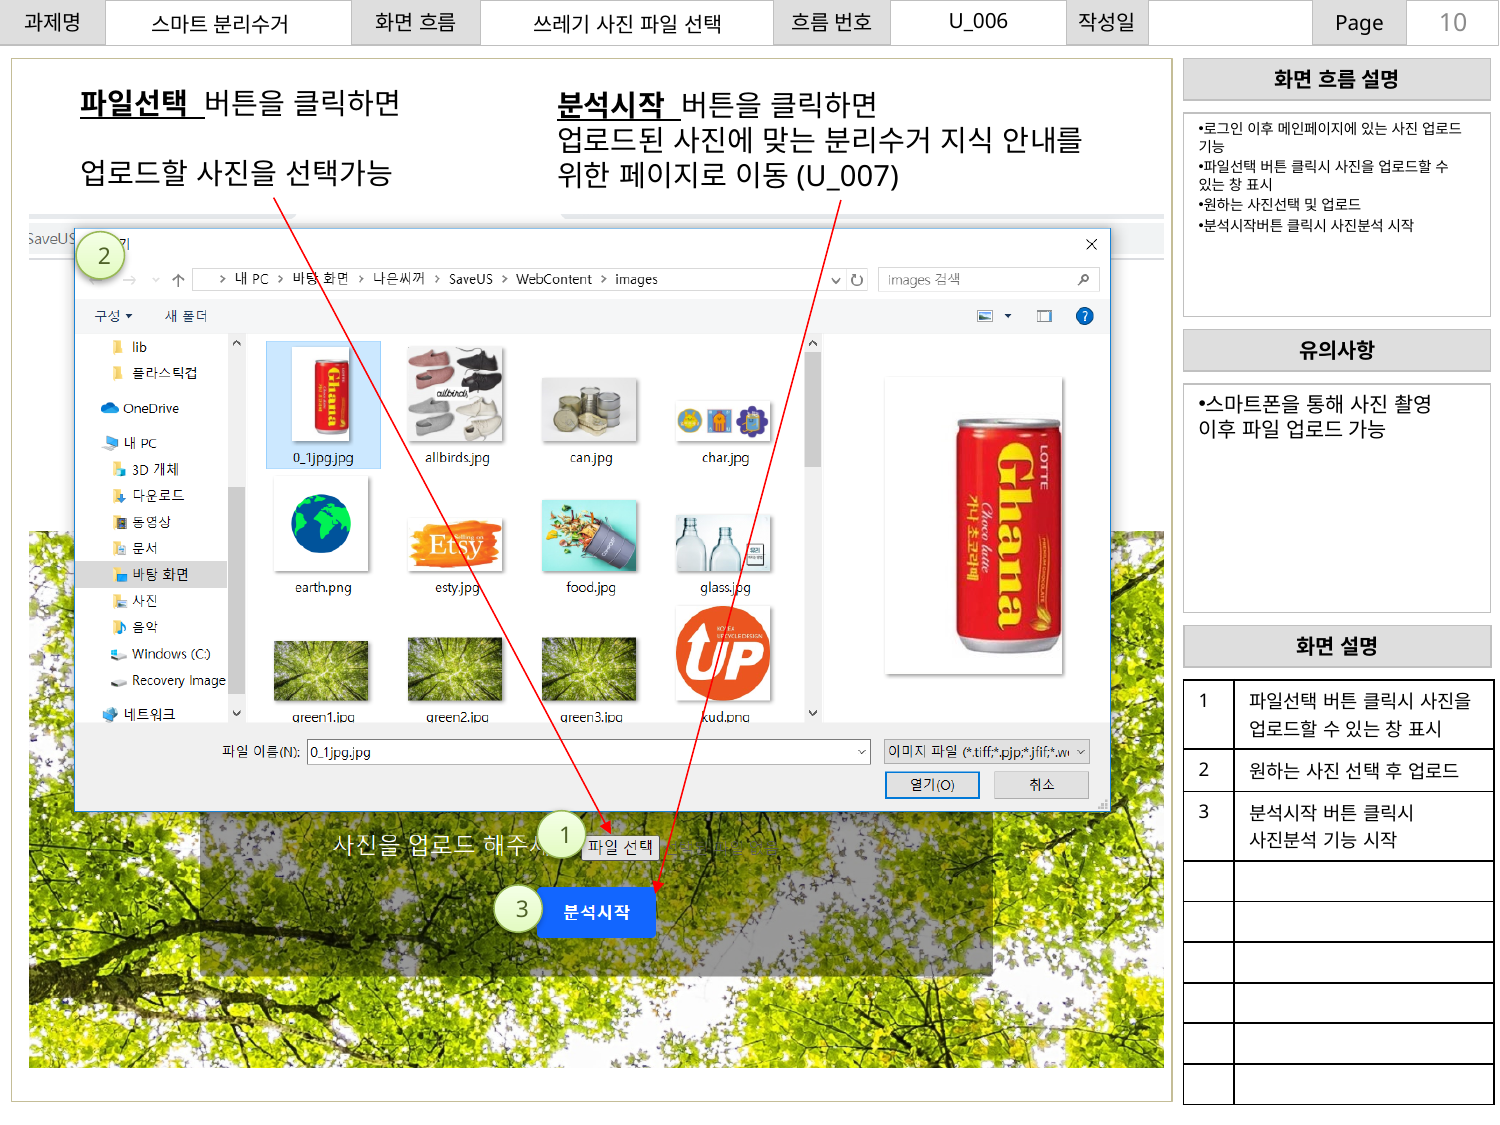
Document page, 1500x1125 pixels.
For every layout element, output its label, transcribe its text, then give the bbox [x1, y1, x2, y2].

list 로그인 이후 메인페이지에 있는 사진 업로드 기능 파일선택 버튼 클릭시 사진을 업로드할 수 있는 창 표시 원하는 사진선택 및 업로드 분석시작버튼 클릭시 사진분석 시작 [1183, 112, 1491, 317]
table_cell 2 [1184, 750, 1233, 791]
text_box 스마트 분리수거 [100, 4, 341, 47]
text_box 쓰레기 사진 파일 선택 [493, 4, 762, 47]
table_header 1 [1184, 681, 1233, 748]
table_cell [1235, 943, 1493, 982]
table_cell [1184, 1024, 1233, 1063]
table_cell [1184, 862, 1233, 901]
slide_number 10 [1406, 0, 1500, 47]
table_header 파일선택 버튼 클릭시 사진을 업로드할 수 있는 창 표시 [1235, 681, 1493, 748]
table_cell [1235, 862, 1493, 901]
table_cell [1184, 1065, 1233, 1104]
list U_006 [890, 0, 1067, 45]
table_cell [1235, 902, 1493, 941]
table_cell 분석시작 버튼 클릭시 사진분석 기능 시작 [1235, 792, 1493, 860]
text_box 분석시작 버튼을 클릭하면 업로드된 사진에 맞는 분리수거 지식 안내를 위한 페이지로 이동(U_007) [542, 80, 1140, 200]
table_cell [1235, 1024, 1493, 1063]
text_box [654, 201, 842, 895]
table_cell 3 [1184, 792, 1233, 860]
list 스마트폰을 통해 사진 촬영 이후 파일 업로드 가능 [1183, 383, 1491, 613]
table_cell 원하는 사진 선택 후 업로드 [1235, 750, 1493, 791]
table_cell [1235, 984, 1493, 1022]
picture [29, 214, 1164, 1068]
table_cell [1235, 1065, 1493, 1104]
table_cell [1184, 902, 1233, 941]
text_box 파일선택 버튼을 클릭하면 업로드할 사진을 선택가능 [65, 78, 482, 198]
table_cell [1184, 943, 1233, 982]
table_cell [1184, 984, 1233, 1022]
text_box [273, 198, 612, 835]
